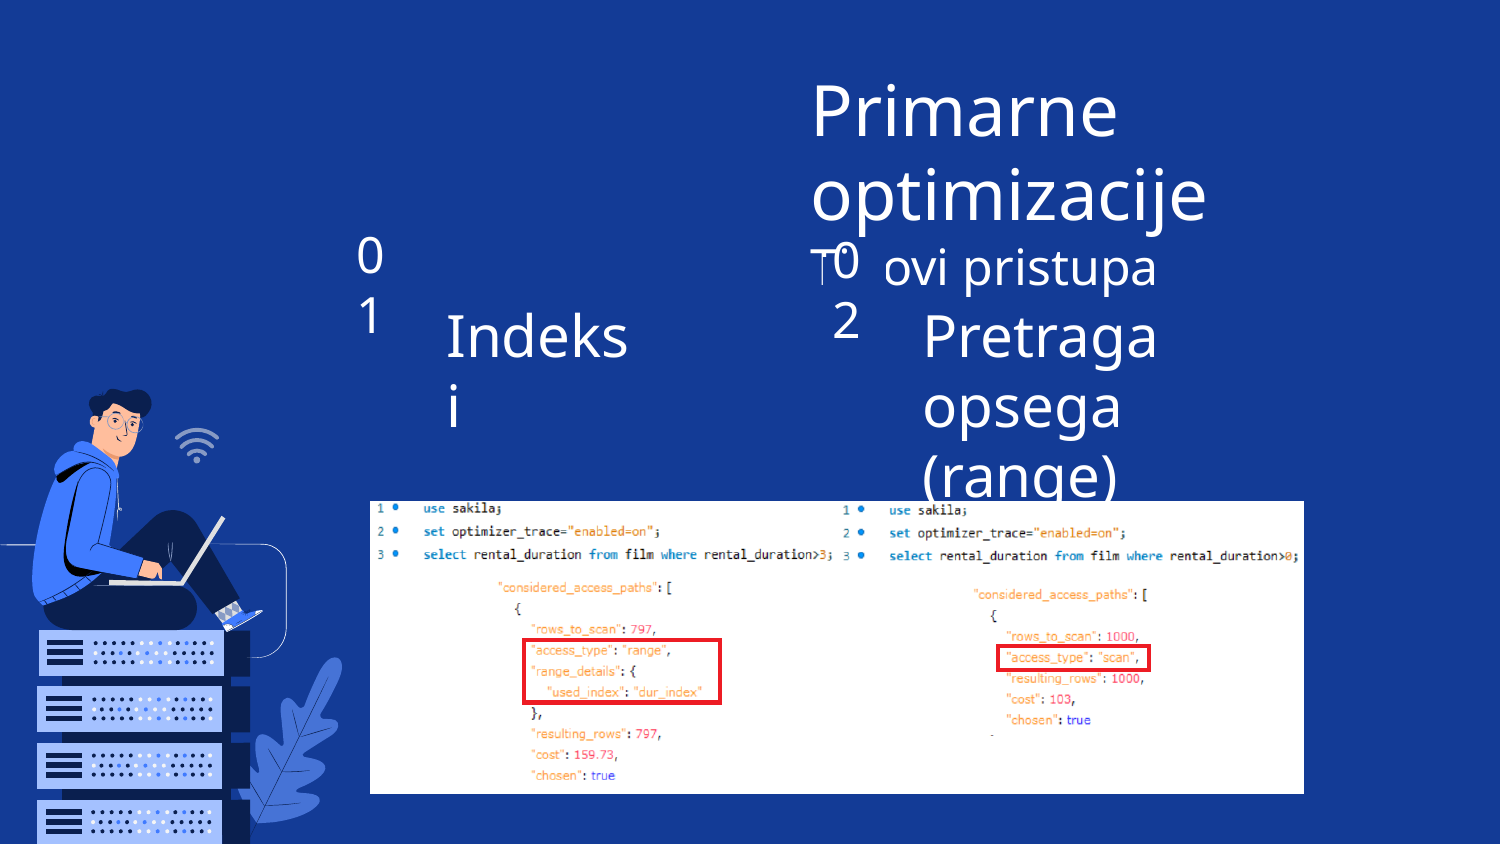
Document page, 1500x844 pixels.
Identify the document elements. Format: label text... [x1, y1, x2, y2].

picture [369, 500, 1304, 794]
title 01 [341, 252, 405, 316]
title 02 [817, 257, 891, 321]
title Indeksi [431, 283, 652, 348]
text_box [0, 388, 348, 844]
title Primarne optimizacije Tipovi pristupa [795, 50, 1481, 157]
title Pretraga opsega (range) [907, 283, 1224, 348]
